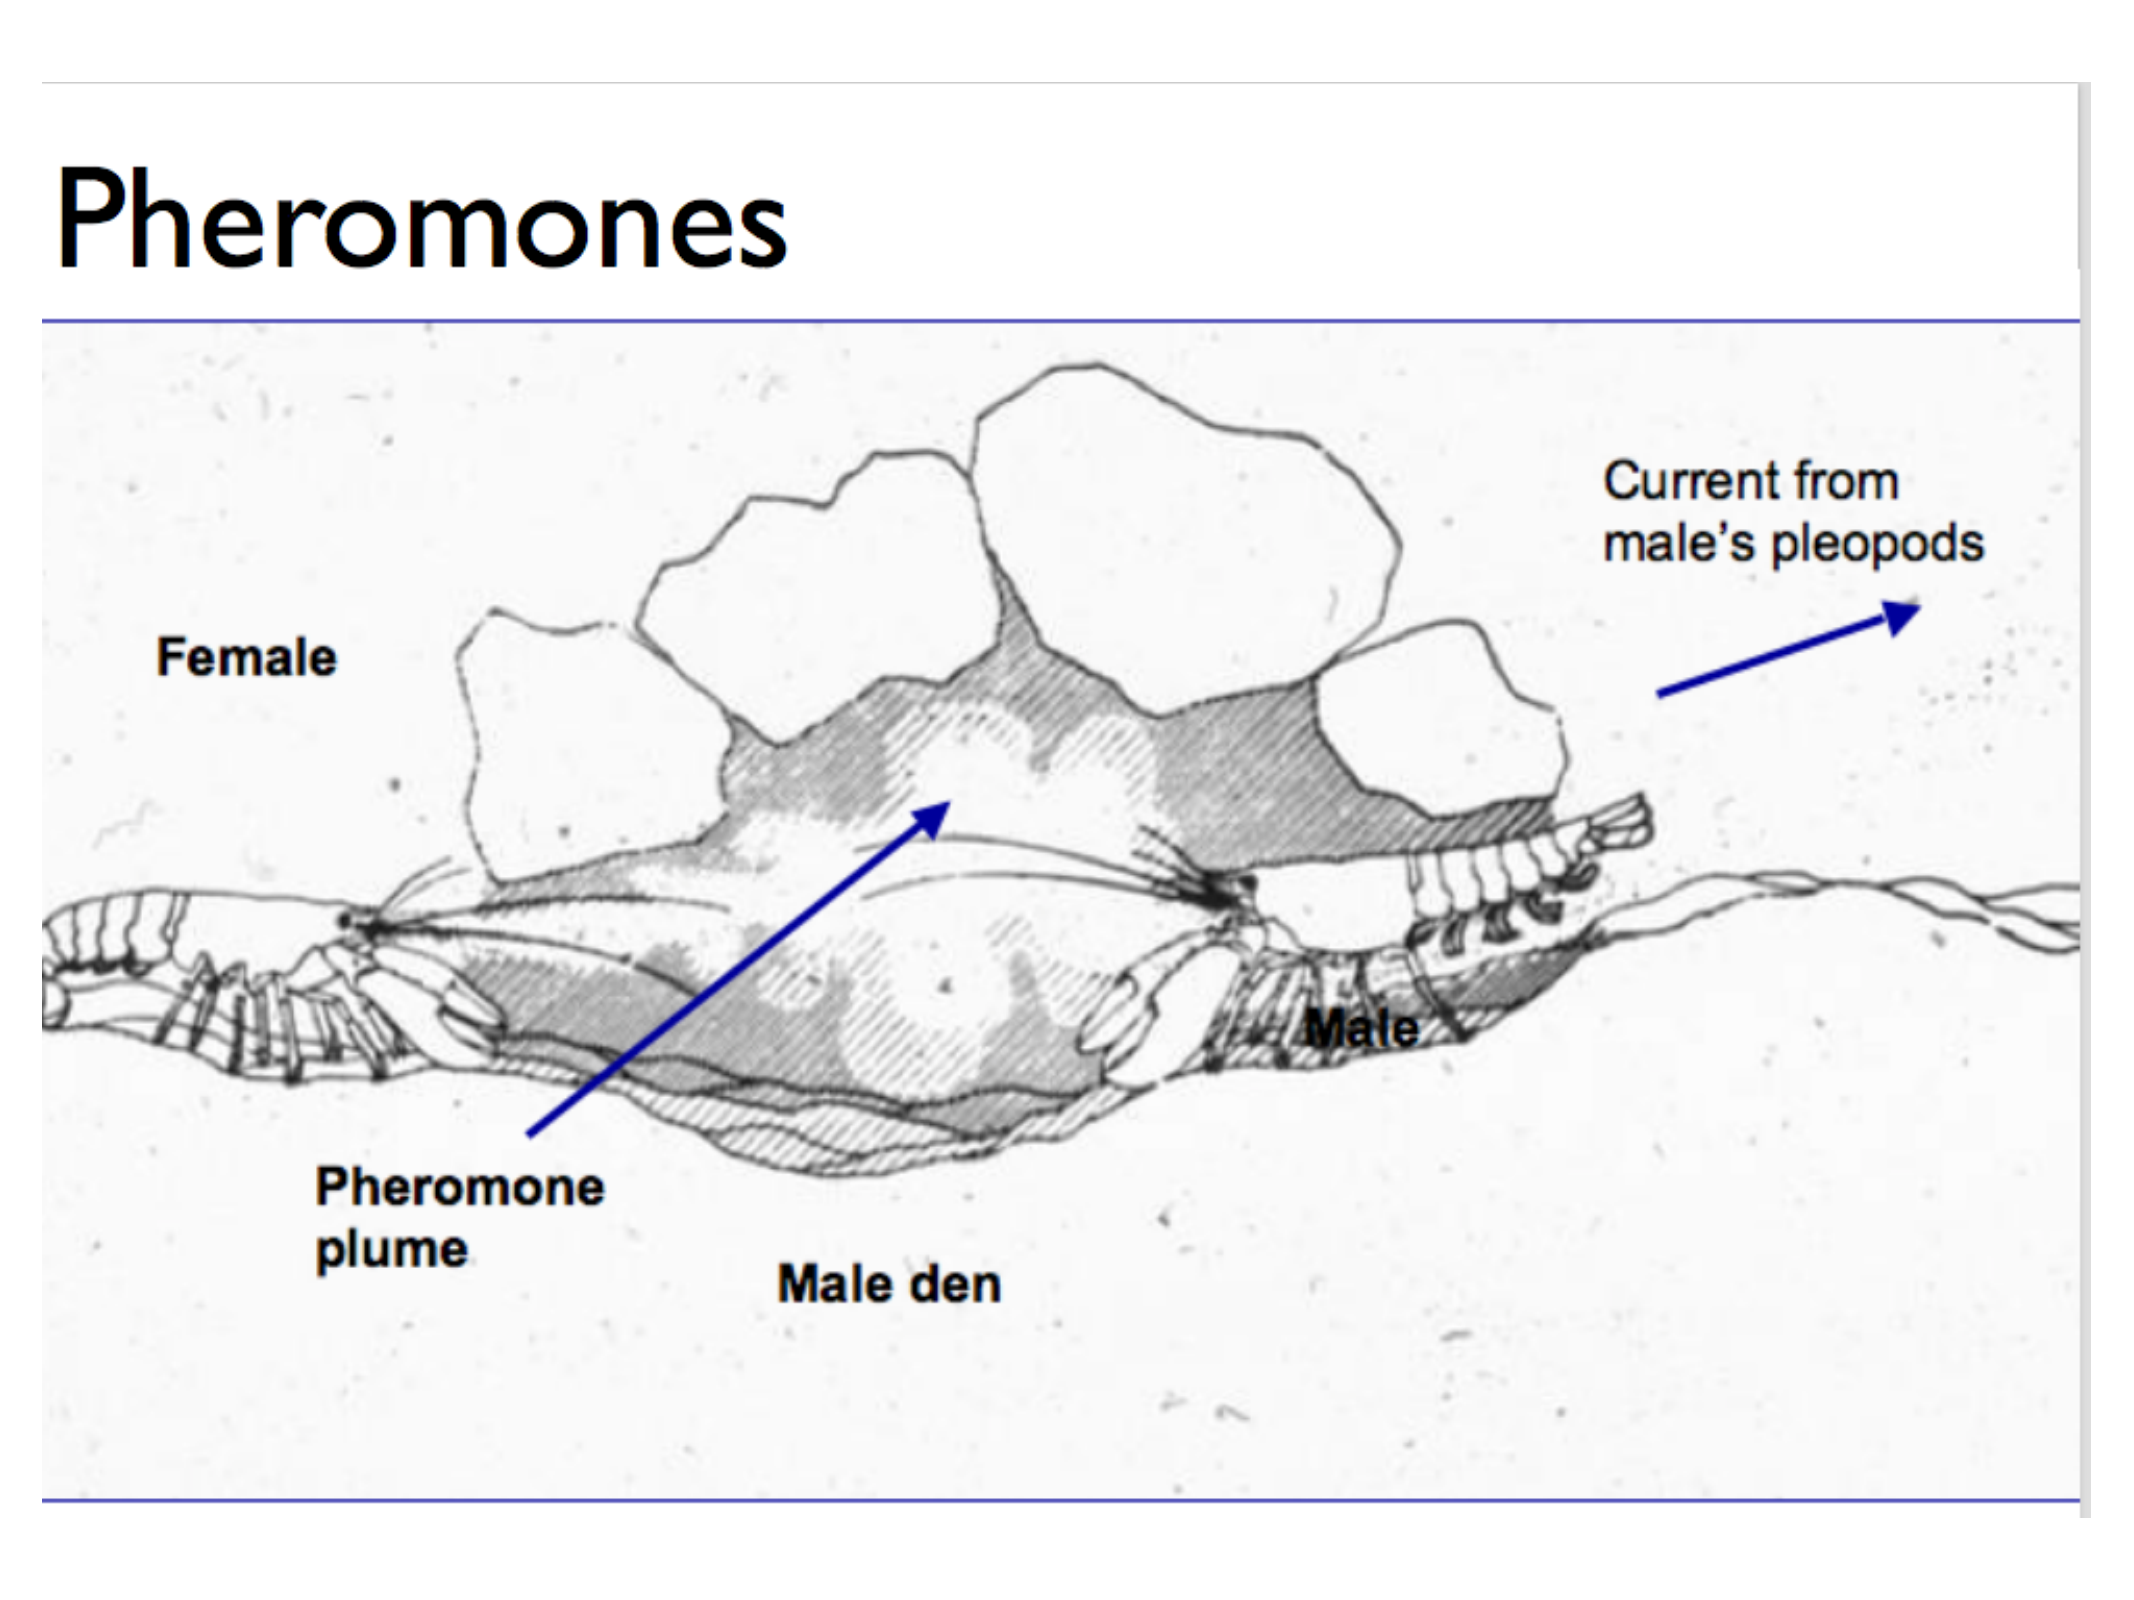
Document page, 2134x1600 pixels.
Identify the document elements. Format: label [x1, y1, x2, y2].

picture [42, 81, 2091, 1518]
